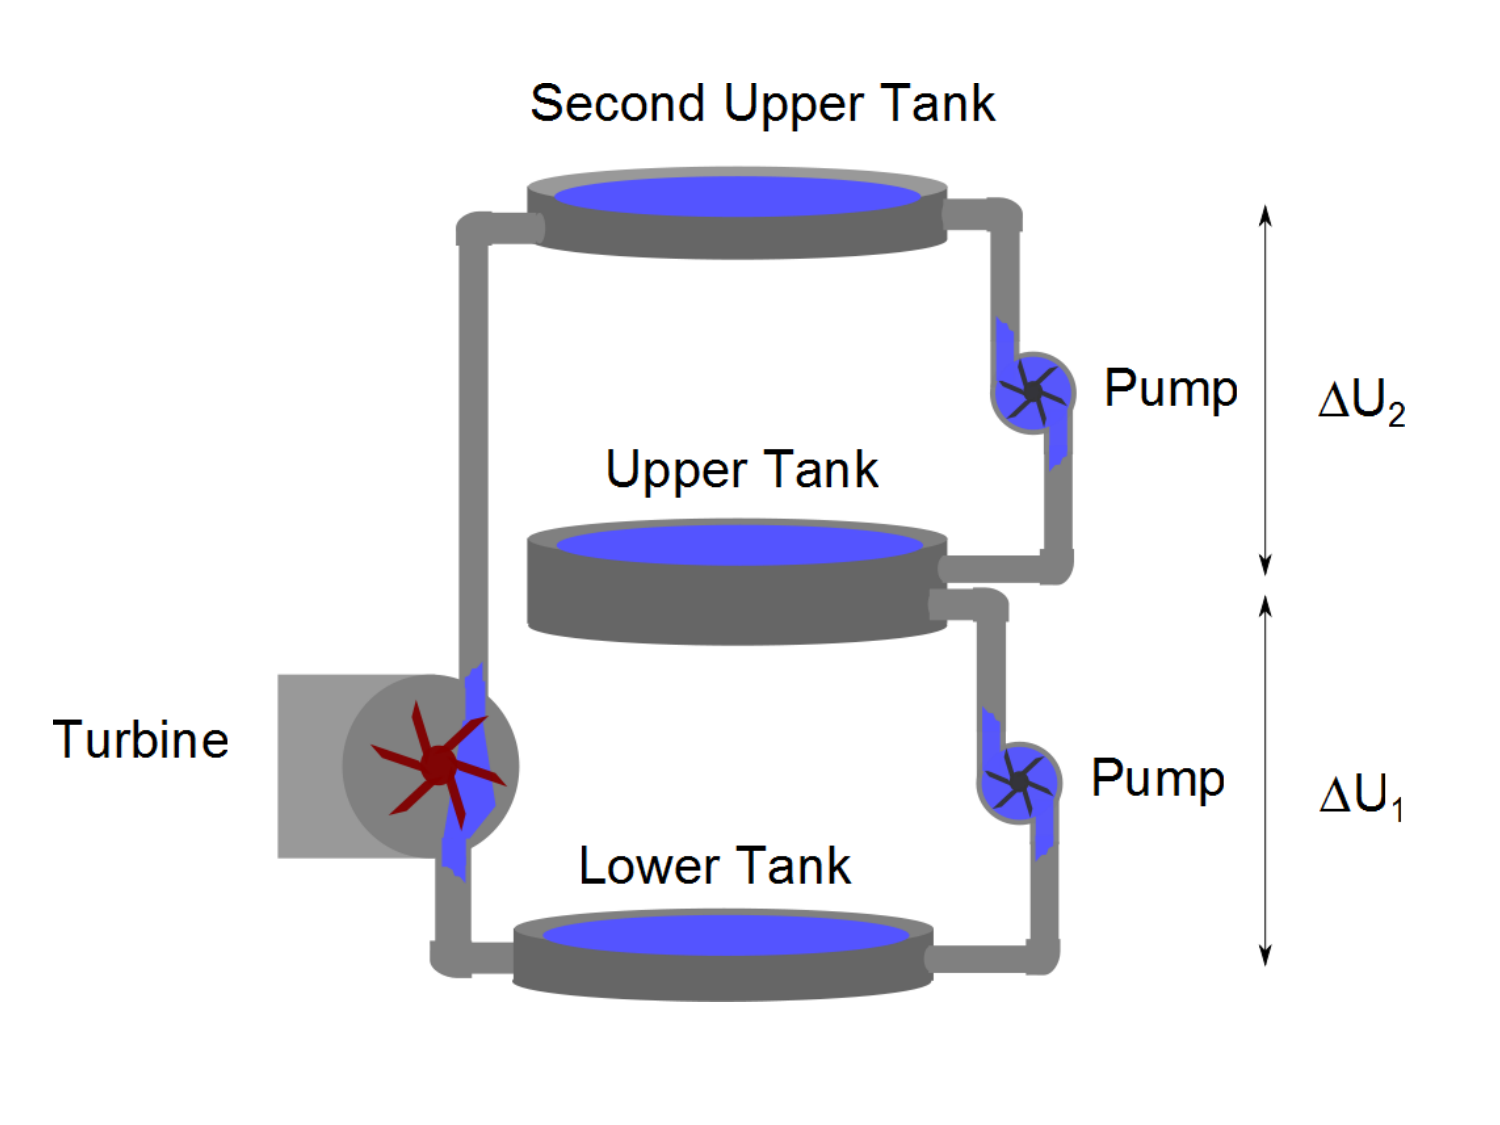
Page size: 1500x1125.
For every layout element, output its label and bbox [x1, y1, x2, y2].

picture [52, 82, 1405, 1002]
